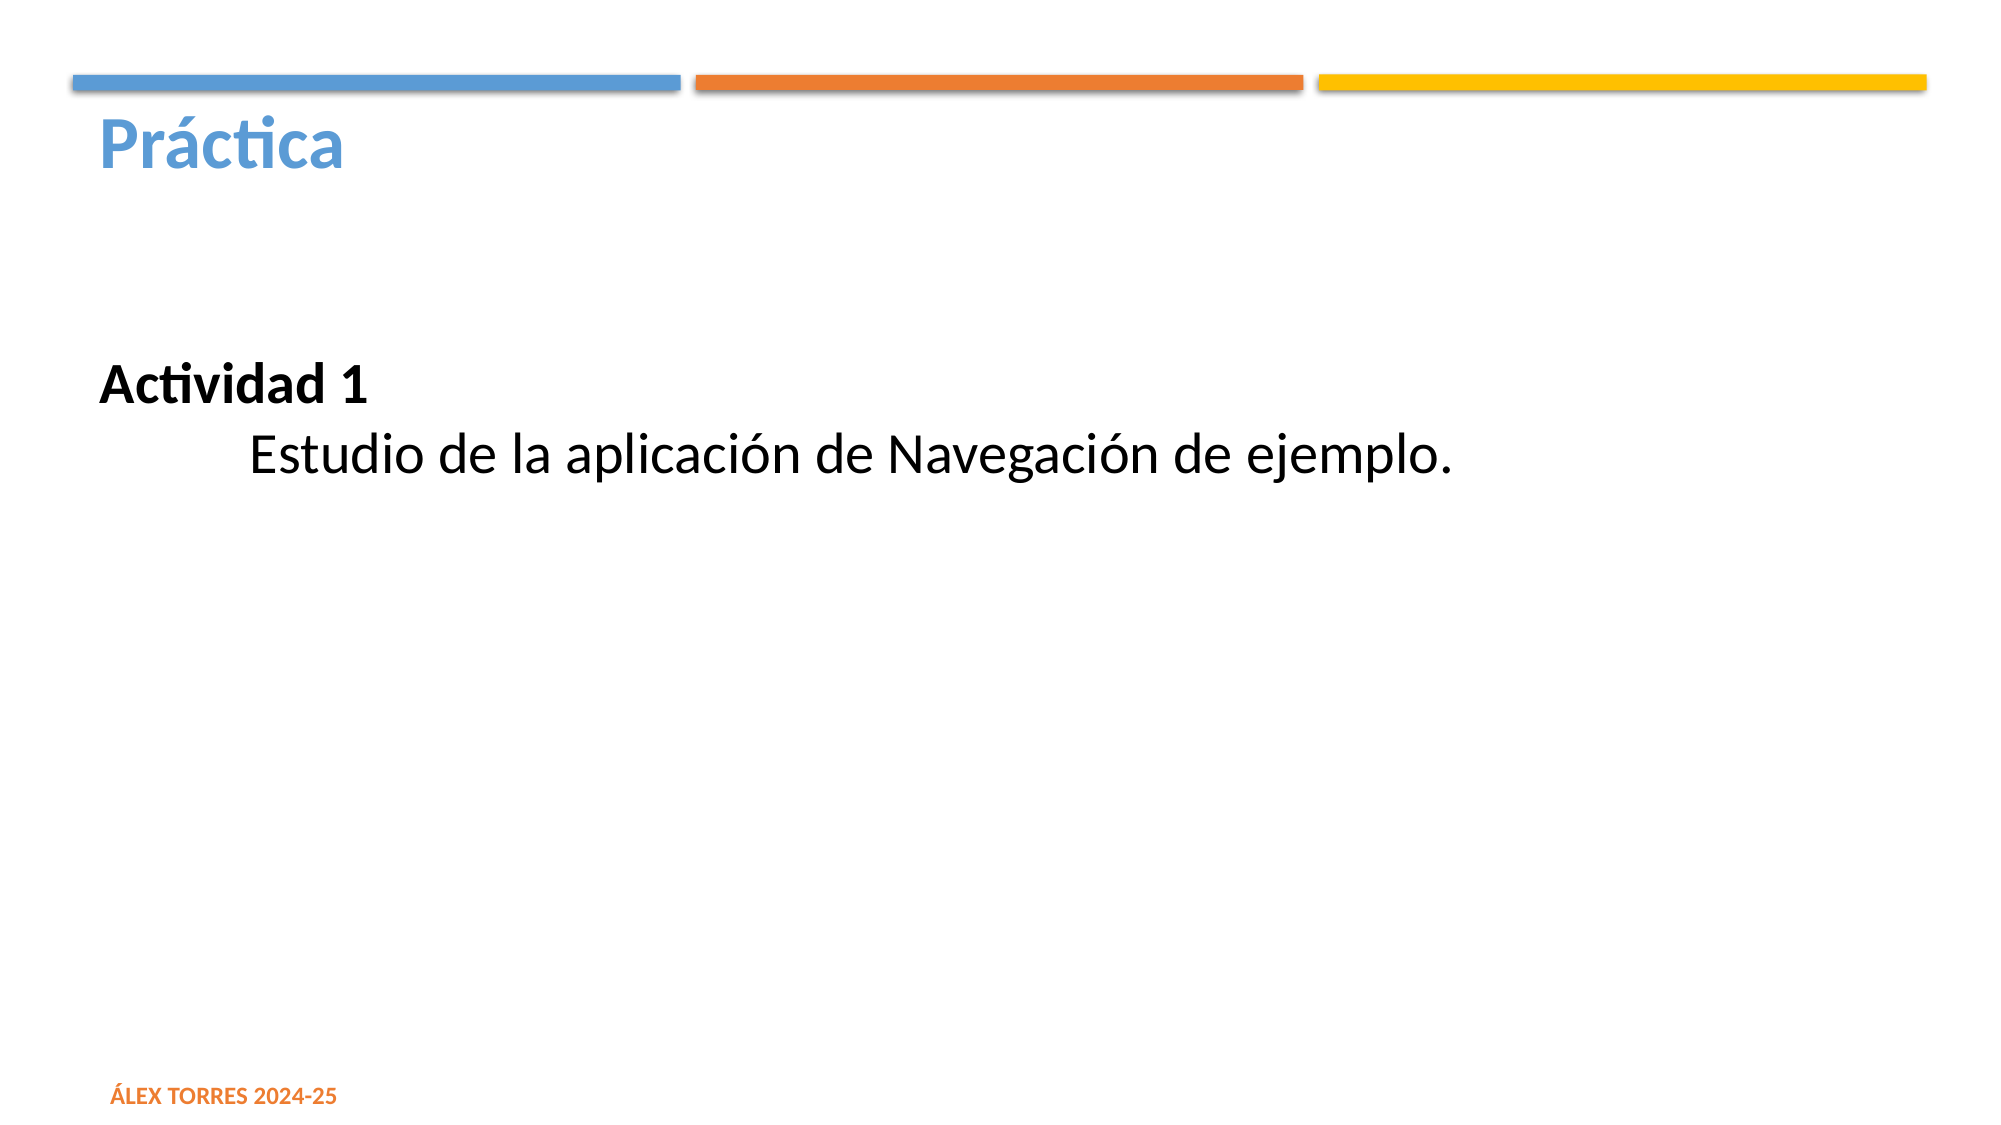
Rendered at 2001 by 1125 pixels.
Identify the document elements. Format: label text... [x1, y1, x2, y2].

text_box Actividad 1 Estudio de la aplicación de Navegación de ejemplo. [85, 190, 1915, 1074]
text_box Práctica [85, 78, 1915, 188]
